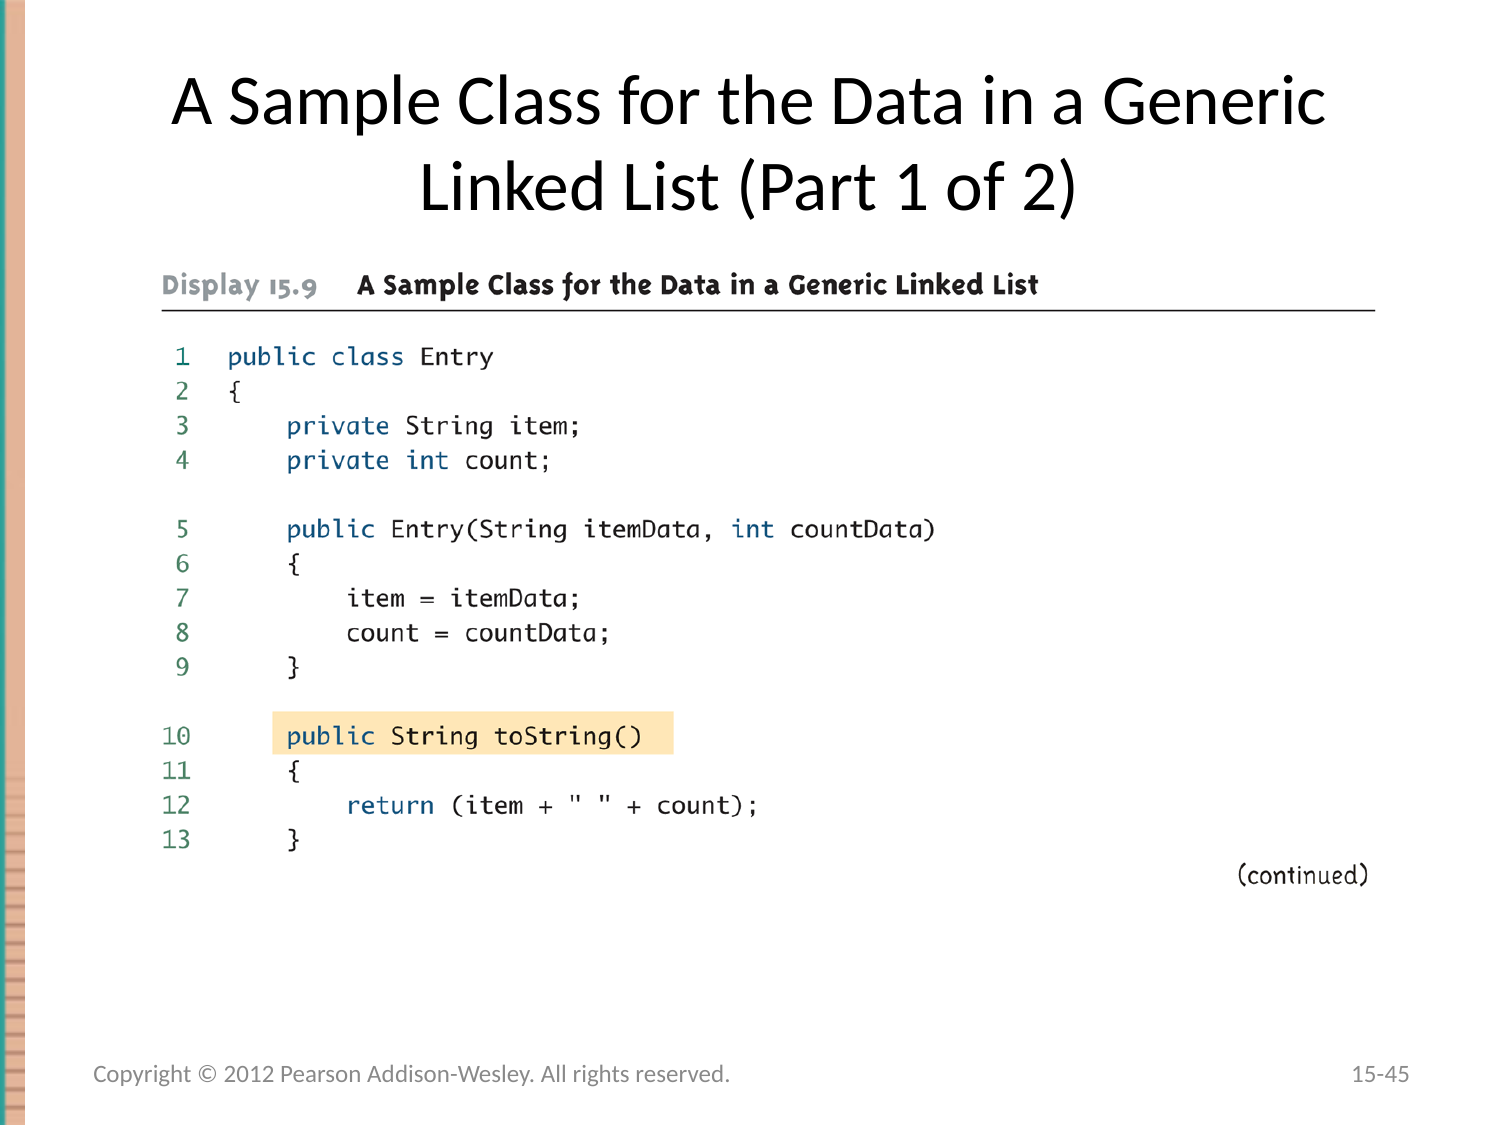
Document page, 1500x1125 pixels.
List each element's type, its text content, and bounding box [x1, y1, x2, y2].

picture [130, 256, 1407, 902]
picture [0, 0, 25, 1125]
footer Copyright © 2012 Pearson Addison-Wesley. All rights reserved. [75, 1042, 750, 1103]
slide_number 15-45 [1074, 1042, 1425, 1103]
title A Sample Class for the Data in a Generic Linked List (Part 1 of 2) [74, 44, 1426, 233]
